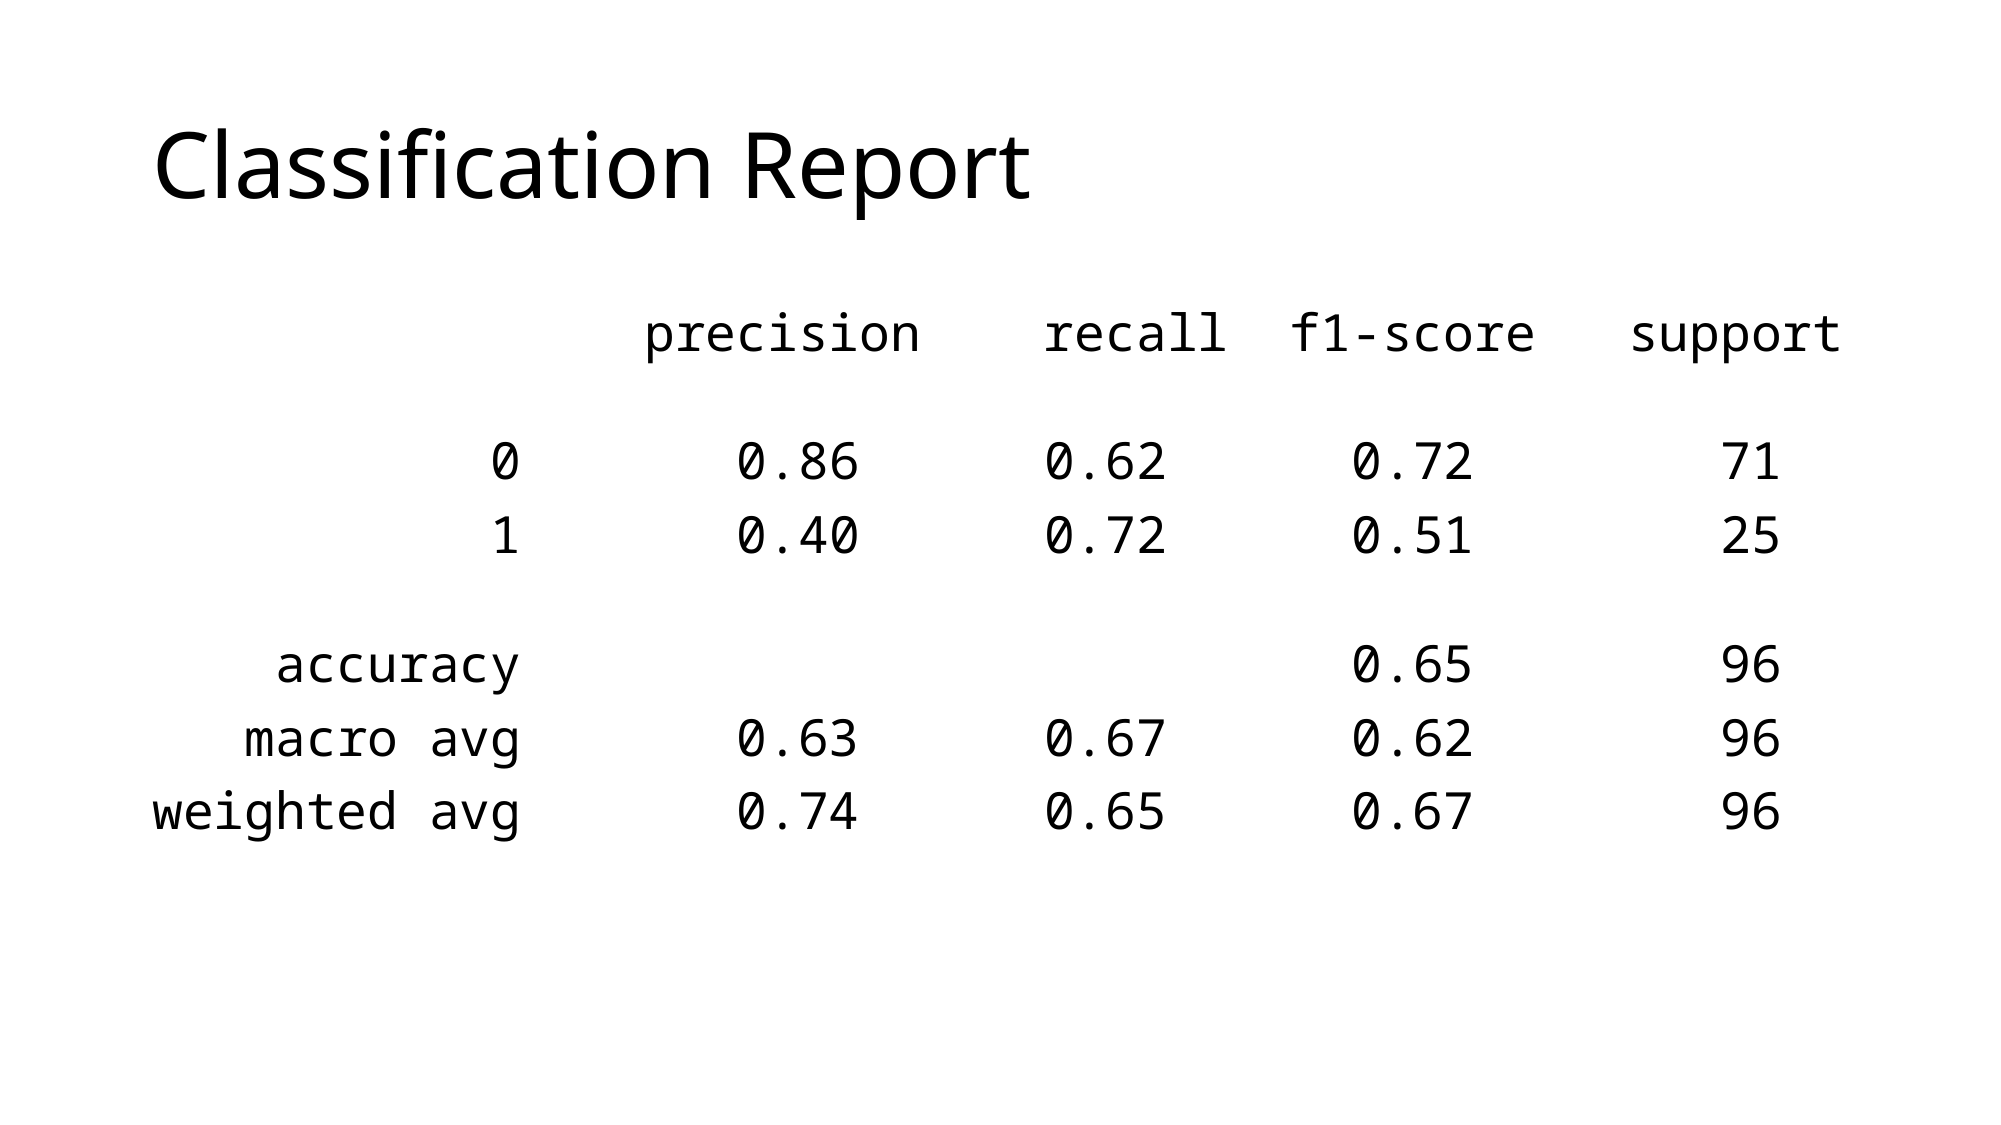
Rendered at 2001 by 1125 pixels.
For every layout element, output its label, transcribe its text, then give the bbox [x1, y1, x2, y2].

list precision recall f1-score support 0 0.86 0.62 0.72 71 1 0.40 0.72 0.51 25 accuracy 0.65 96 macro avg 0.63 0.67 0.62 96 weighted avg 0.74 0.65 0.67 96 [137, 299, 1863, 1014]
title Classification Report [137, 59, 1863, 278]
